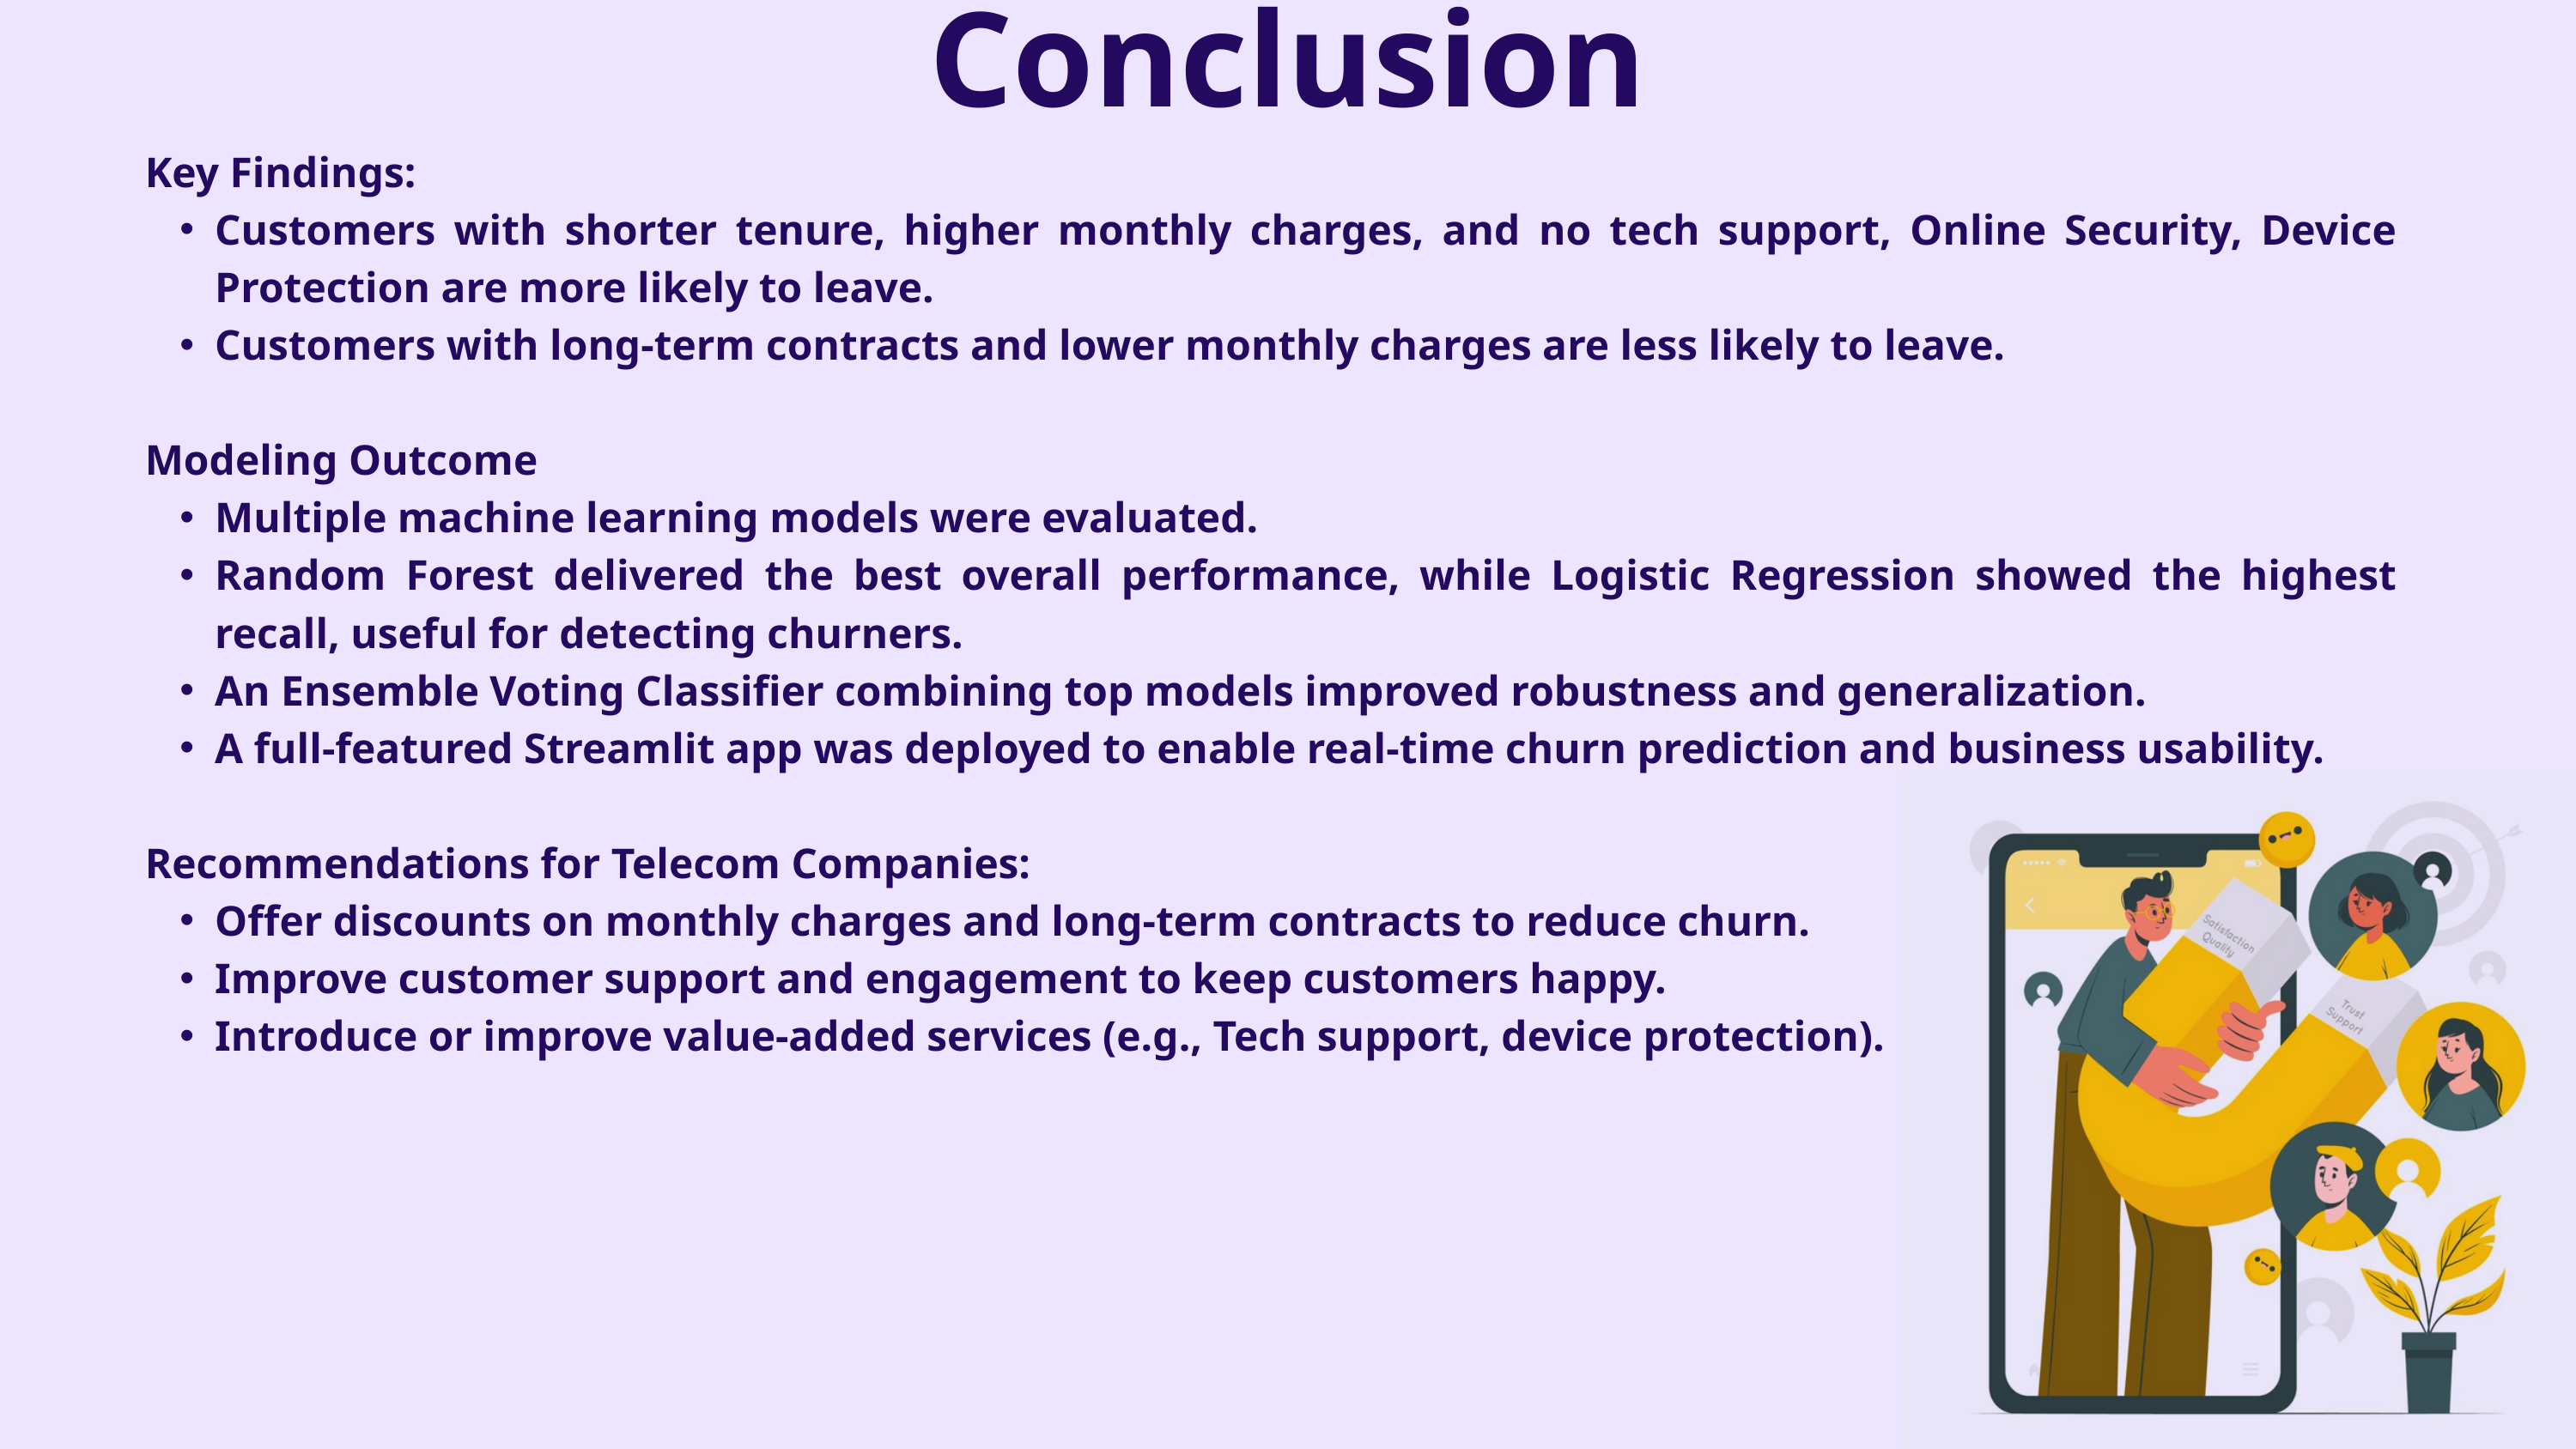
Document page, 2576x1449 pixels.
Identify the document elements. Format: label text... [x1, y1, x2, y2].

text_box Conclusion [867, 27, 1708, 133]
text_box [1900, 773, 2576, 1449]
text_box Key Findings: Customers with shorter tenure, higher monthly charges, and no tech support, Online Security, Device Protection are more likely to leave. Customers with long-term contracts and lower monthly charges are less likely to leave. Modeling Outcome Multiple machine learning models were evaluated. Random Forest delivered the best overall performance, while Logistic Regression showed the highest recall, useful for detecting churners. An Ensemble Voting Classifier combining top models improved robustness and generalization. A full-featured Streamlit app was deployed to enable real-time churn prediction and business usability. Recommendations for Telecom Companies: Offer discounts on monthly charges and long-term contracts to reduce churn. Improve customer support and engagement to keep customers happy. Introduce or improve value-added services (e.g., Tech support, device protection). [144, 137, 2400, 1060]
